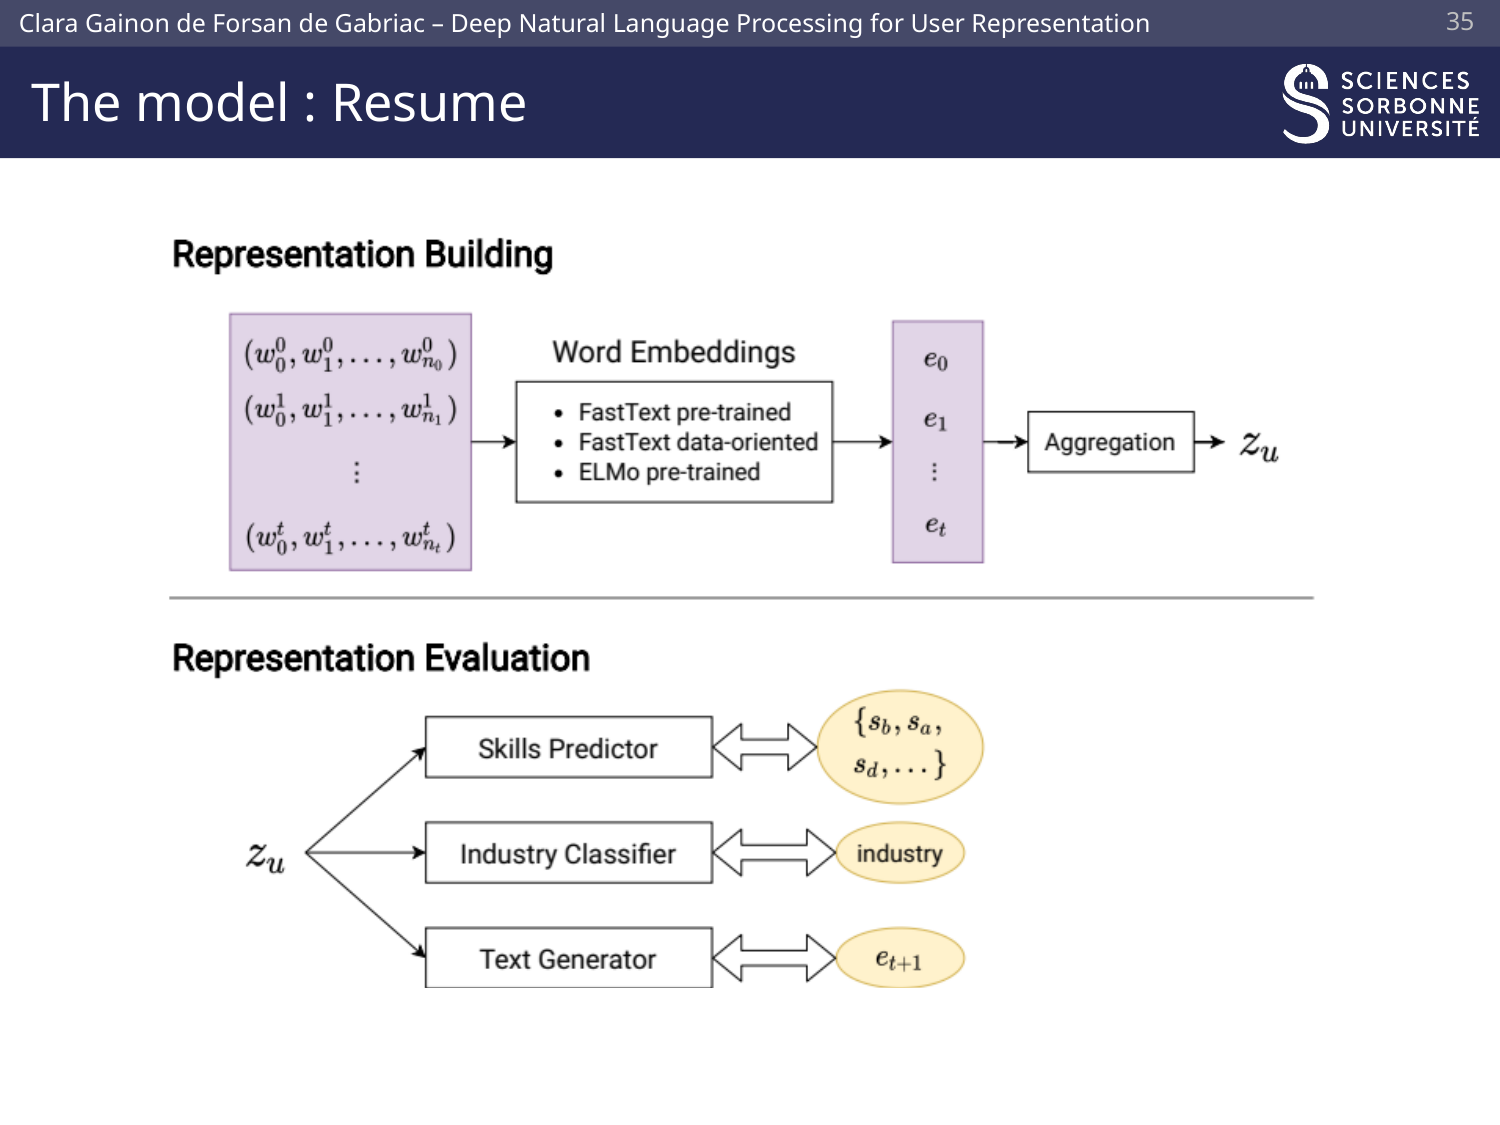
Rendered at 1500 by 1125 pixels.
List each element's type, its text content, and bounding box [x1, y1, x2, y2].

title The model : Resume [16, 48, 1266, 161]
slide_number 34 [1411, 0, 1490, 54]
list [168, 229, 1332, 988]
